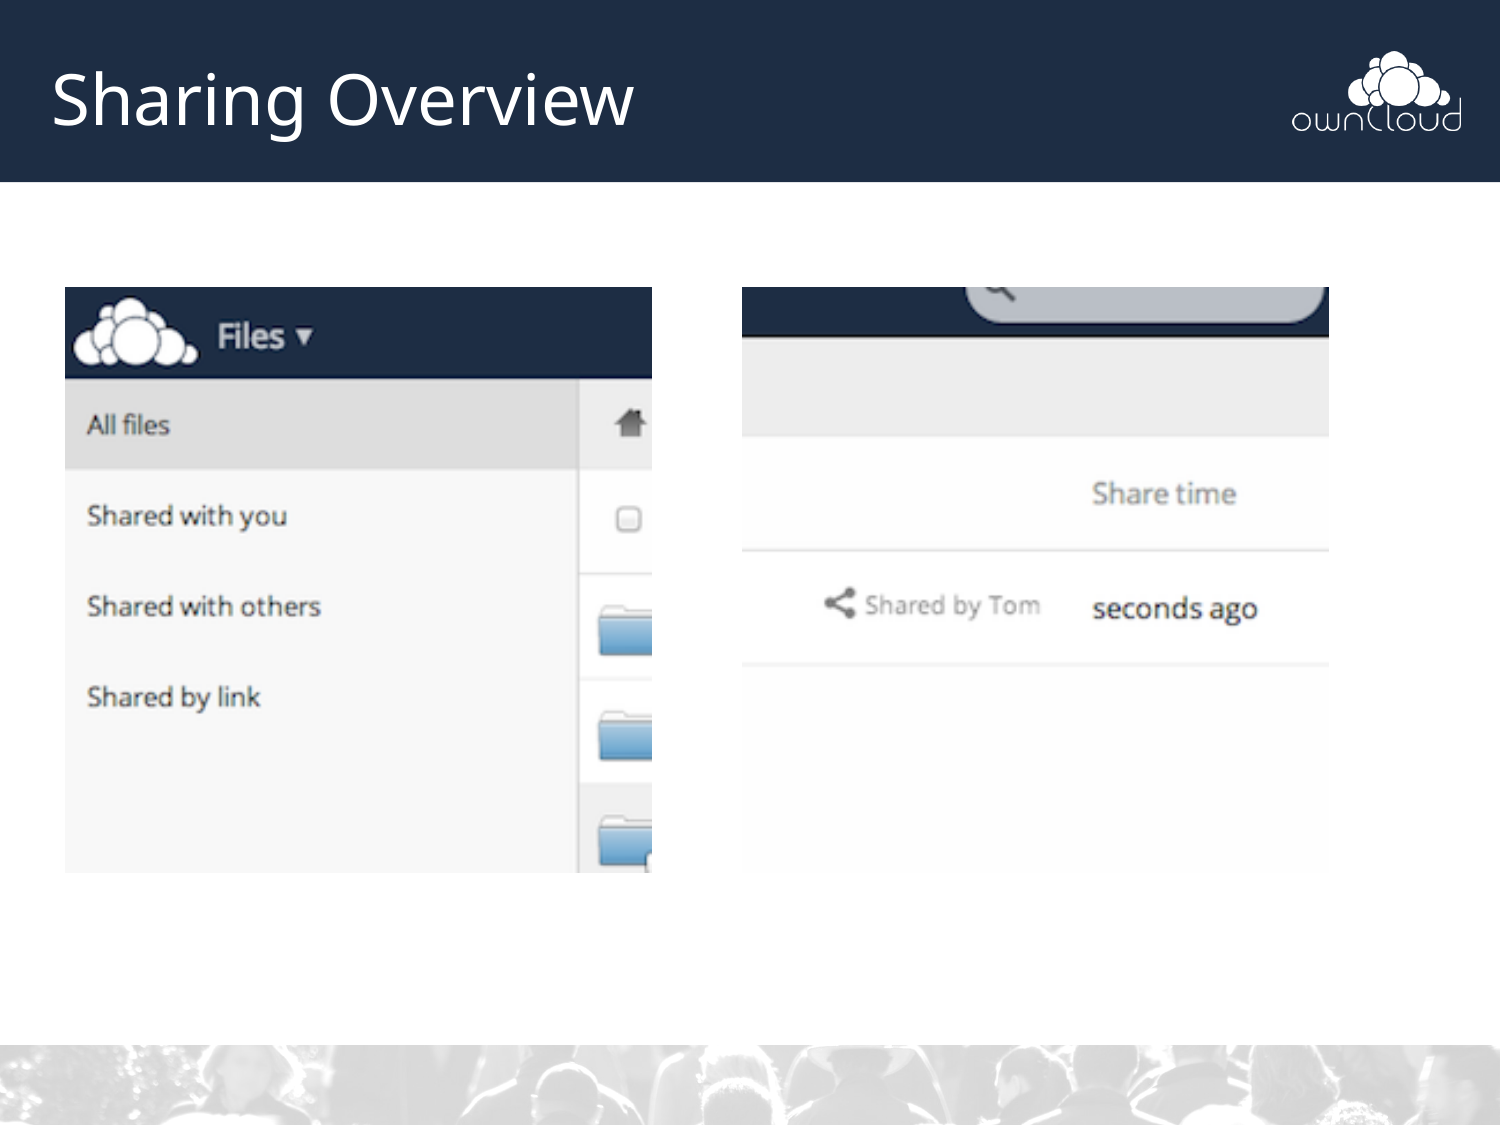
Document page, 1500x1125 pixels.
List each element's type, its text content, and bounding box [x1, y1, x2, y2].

picture [1292, 51, 1461, 131]
picture [65, 287, 652, 874]
picture [0, 1045, 1500, 1125]
text_box Sharing Overview [36, 0, 1250, 199]
picture [742, 287, 1329, 874]
